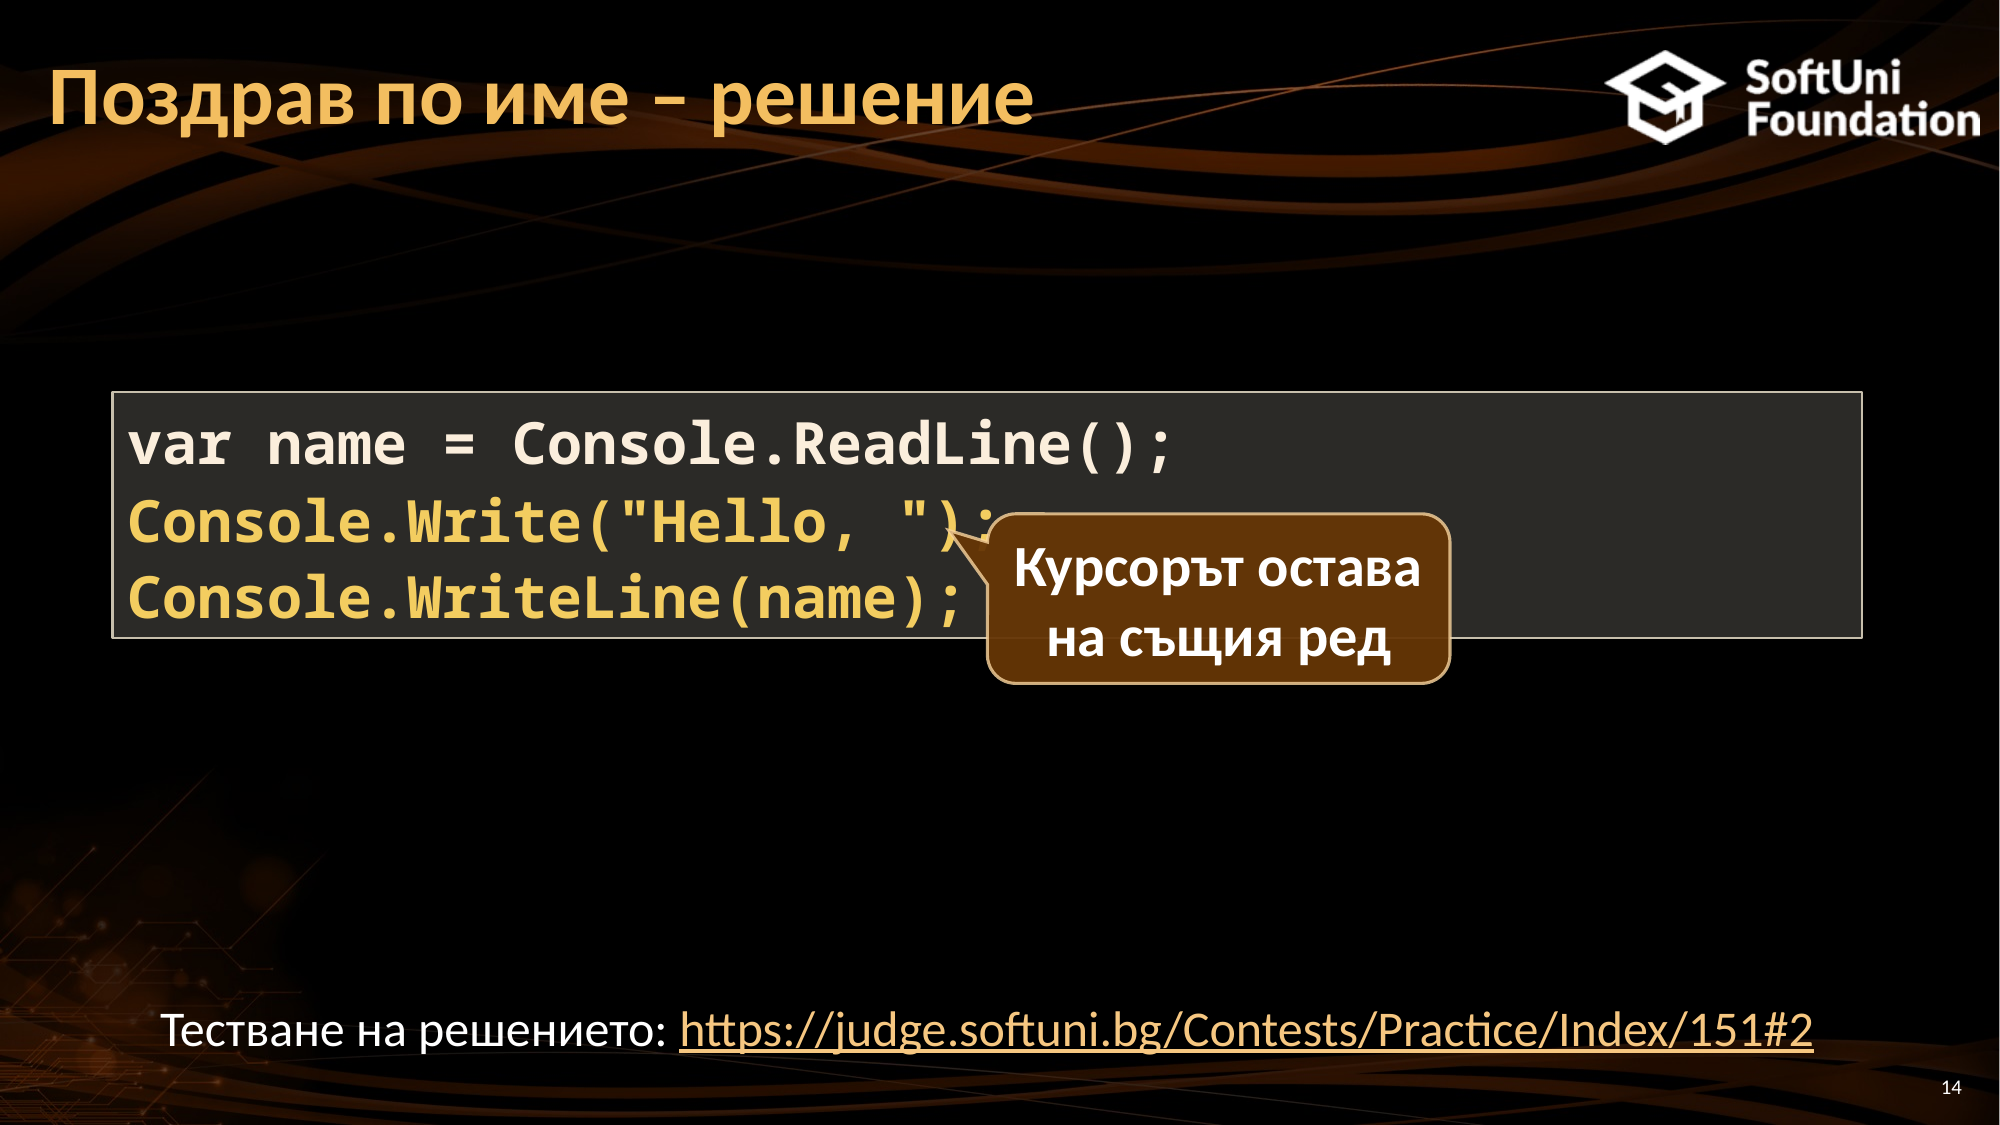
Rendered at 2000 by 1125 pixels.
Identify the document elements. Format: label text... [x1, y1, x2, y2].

text_box var name = Console.ReadLine(); Console.Write("Hello, "); Console.WriteLine(name); [112, 392, 1863, 638]
title Поздрав по име – решение [30, 6, 1602, 189]
slide_number 14 [1897, 1070, 1968, 1103]
text_box Тестване на решението: https://judge.softuni.bg/Contests/Practice/Index/151#2 [145, 988, 1830, 1124]
picture [0, 0, 2000, 1125]
text_box Курсорът остава на същия ред [946, 512, 1452, 685]
